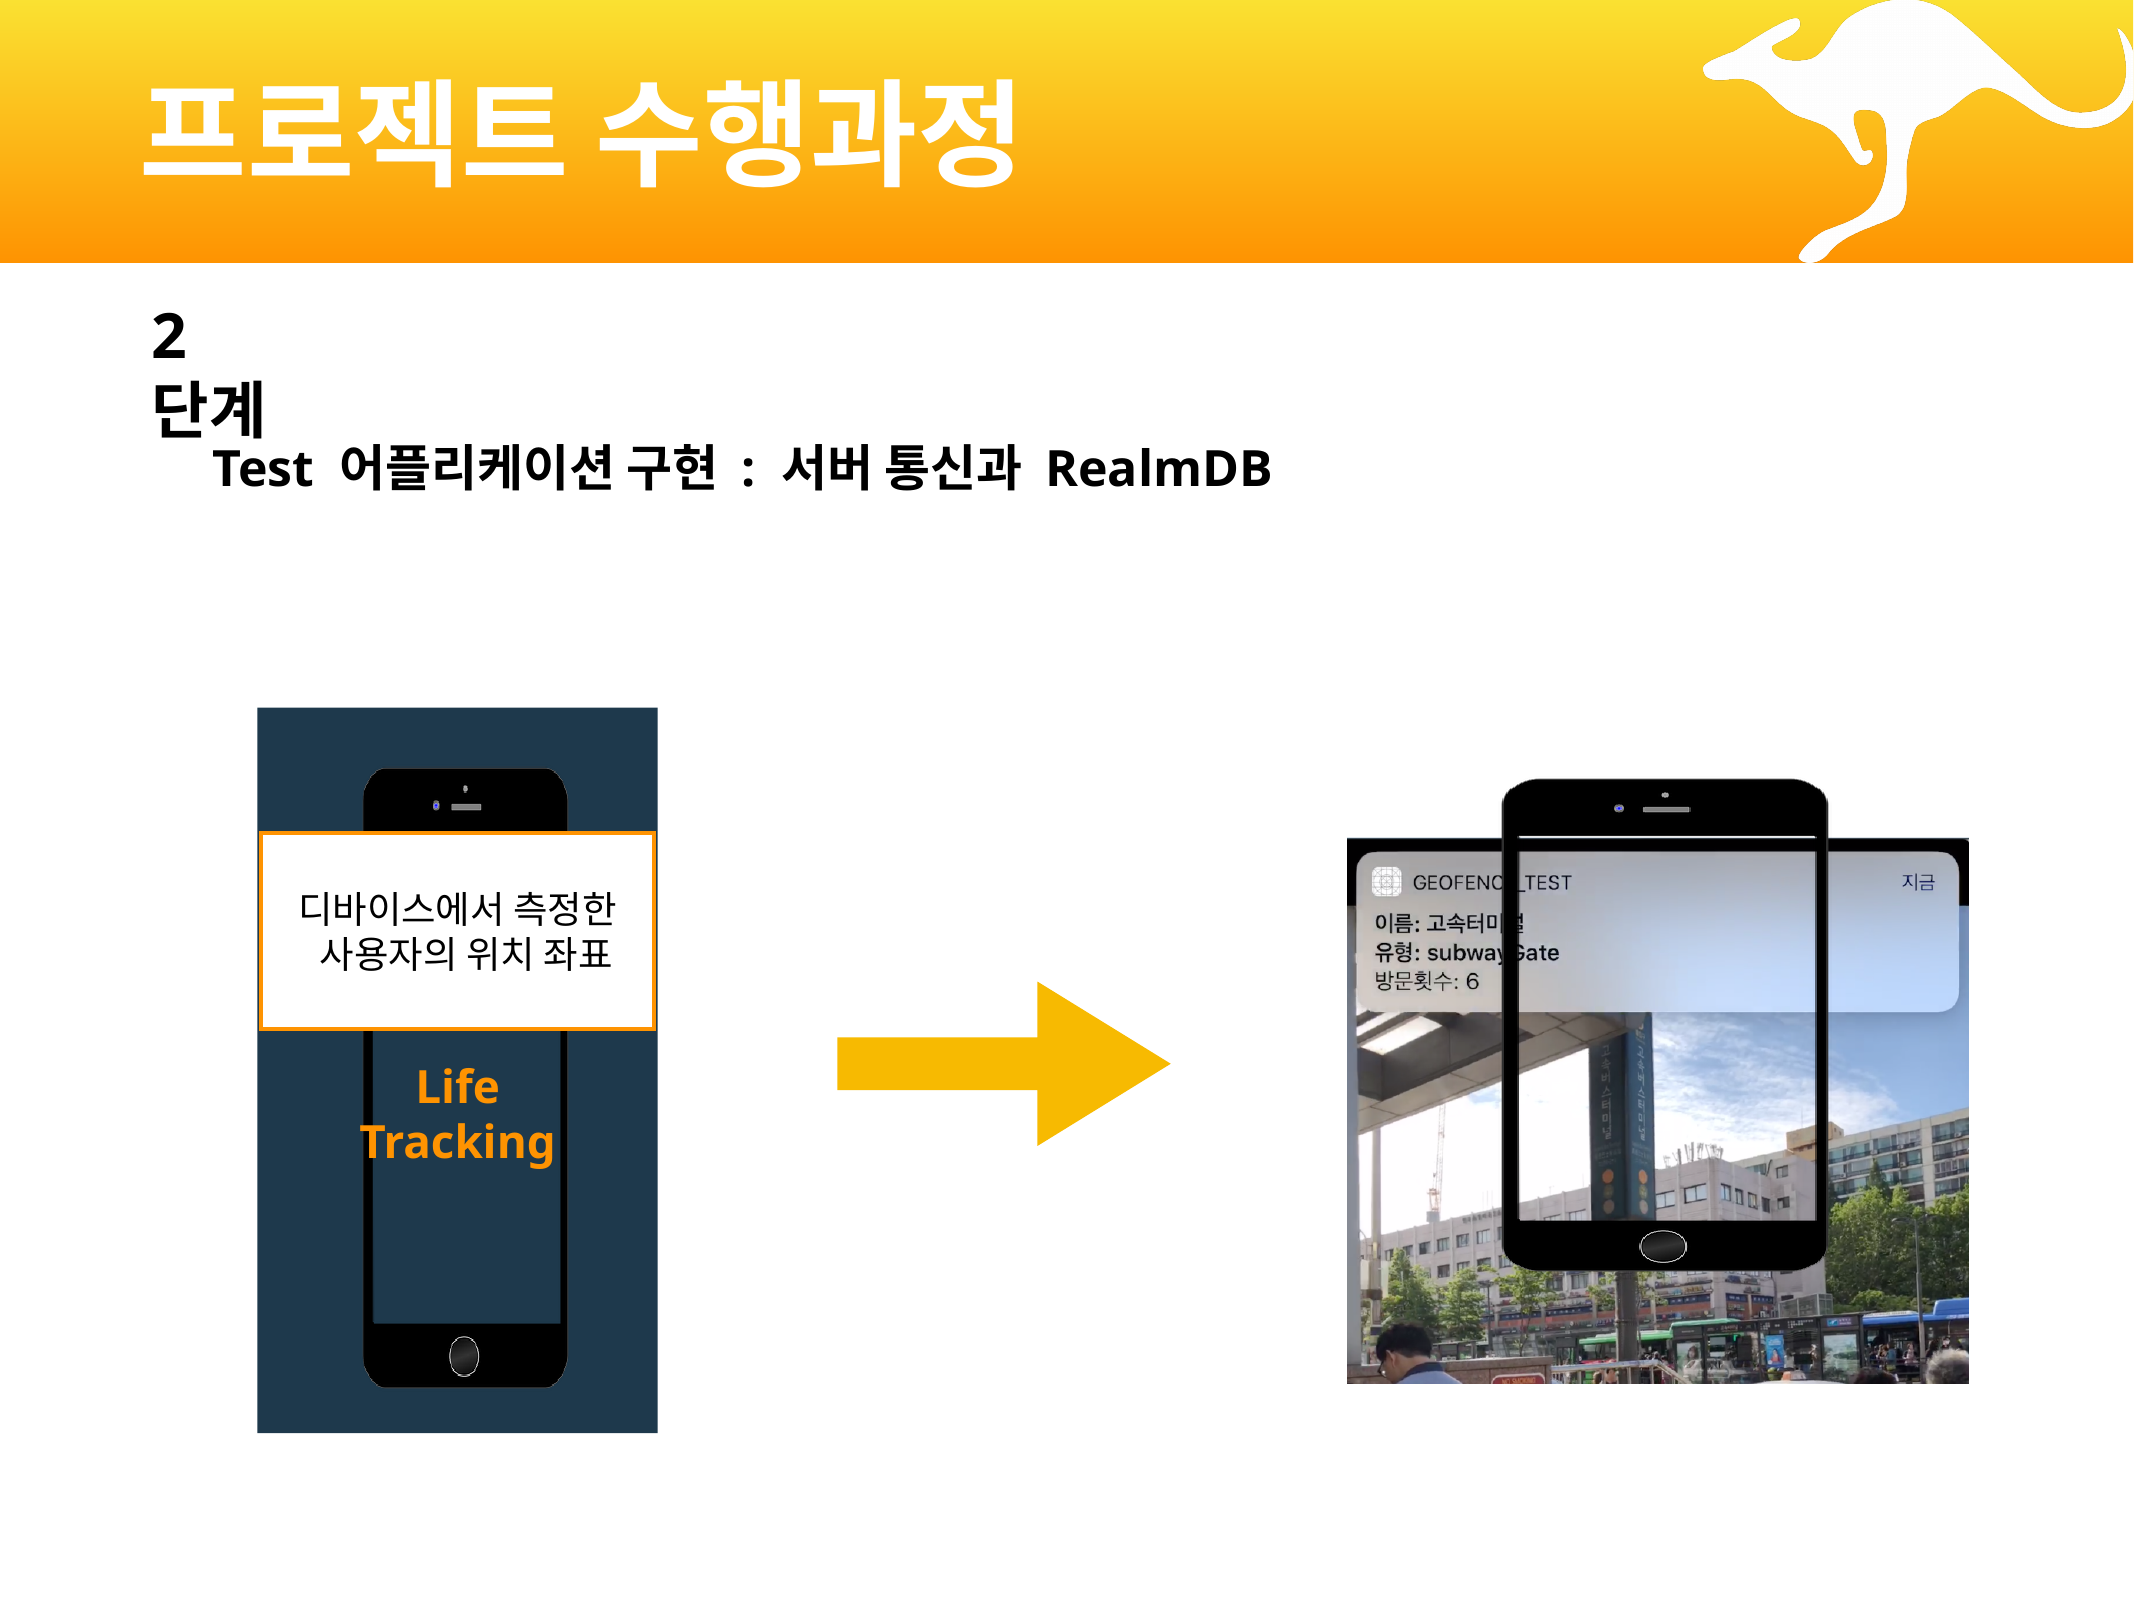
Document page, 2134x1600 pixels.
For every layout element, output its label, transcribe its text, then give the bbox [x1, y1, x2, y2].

text_box Test 어플리케이션 구현 : 서버 통신과 RealmDB [204, 428, 1331, 505]
text_box 2 단계 [143, 287, 336, 455]
picture [1703, 0, 2134, 263]
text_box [240, 631, 675, 1531]
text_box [1309, 670, 1999, 1385]
text_box [837, 981, 1171, 1146]
text_box 프로젝트 수행과정 [126, 52, 1040, 210]
text_box [0, 0, 1703, 263]
